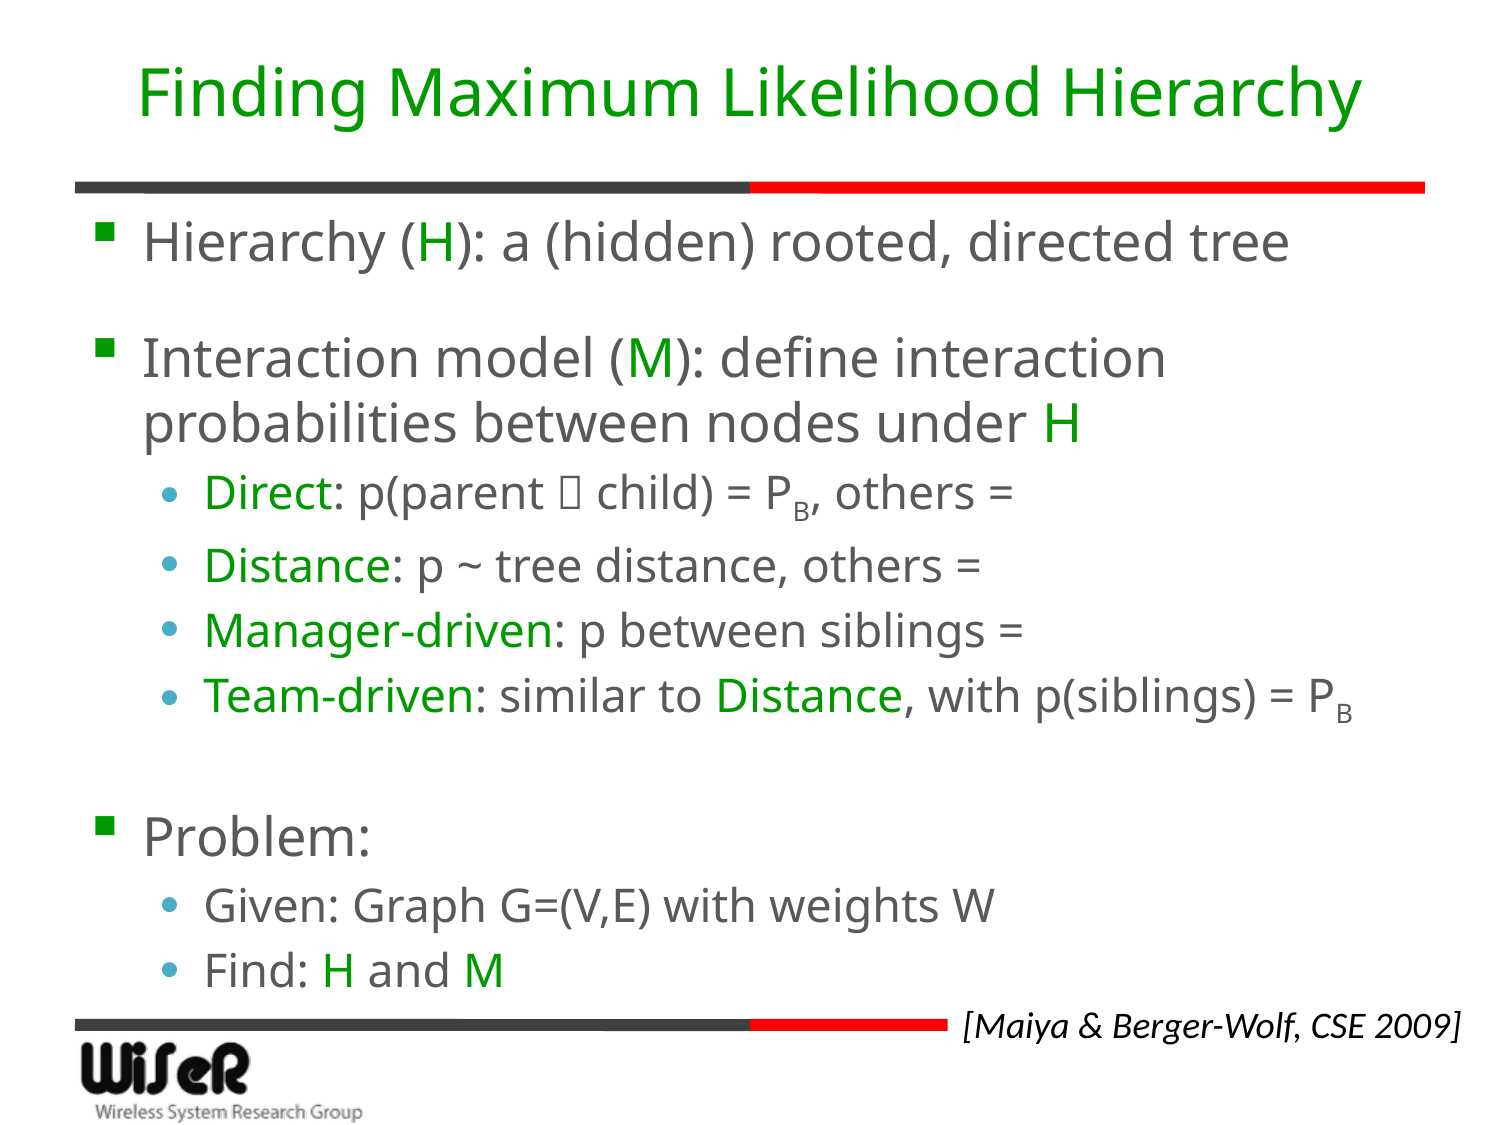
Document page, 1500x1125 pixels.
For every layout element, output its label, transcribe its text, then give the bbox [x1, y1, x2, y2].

text_box [Maiya & Berger-Wolf, CSE 2009] [947, 993, 1477, 1054]
picture [75, 1021, 363, 1125]
title Finding Maximum Likelihood Hierarchy [74, 24, 1426, 156]
